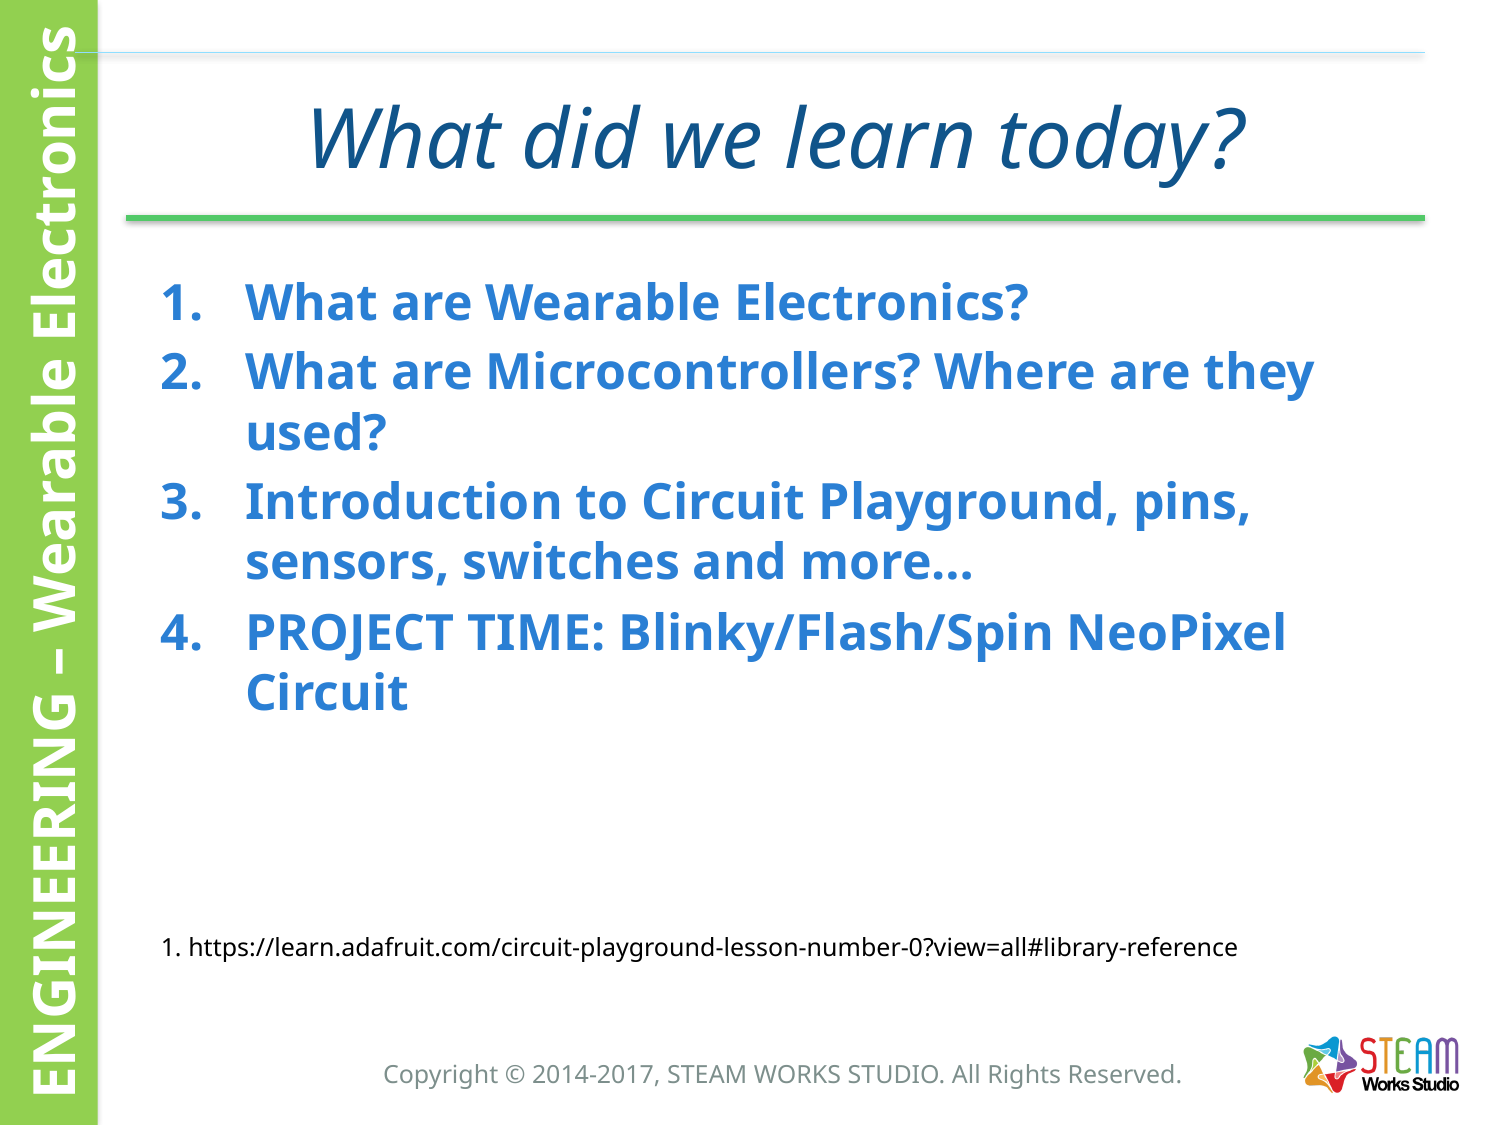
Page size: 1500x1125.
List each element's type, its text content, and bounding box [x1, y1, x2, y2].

list What are Wearable Electronics? What are Microcontrollers? Where are they used? Introduction to Circuit Playground, pins, sensors, switches and more… PROJECT TIME: Blinky/Flash/Spin NeoPixel Circuit [145, 262, 1425, 893]
list 1. https://learn.adafruit.com/circuit-playground-lesson-number-0?view=all#library-reference [145, 893, 1425, 1005]
picture [1301, 1034, 1461, 1095]
